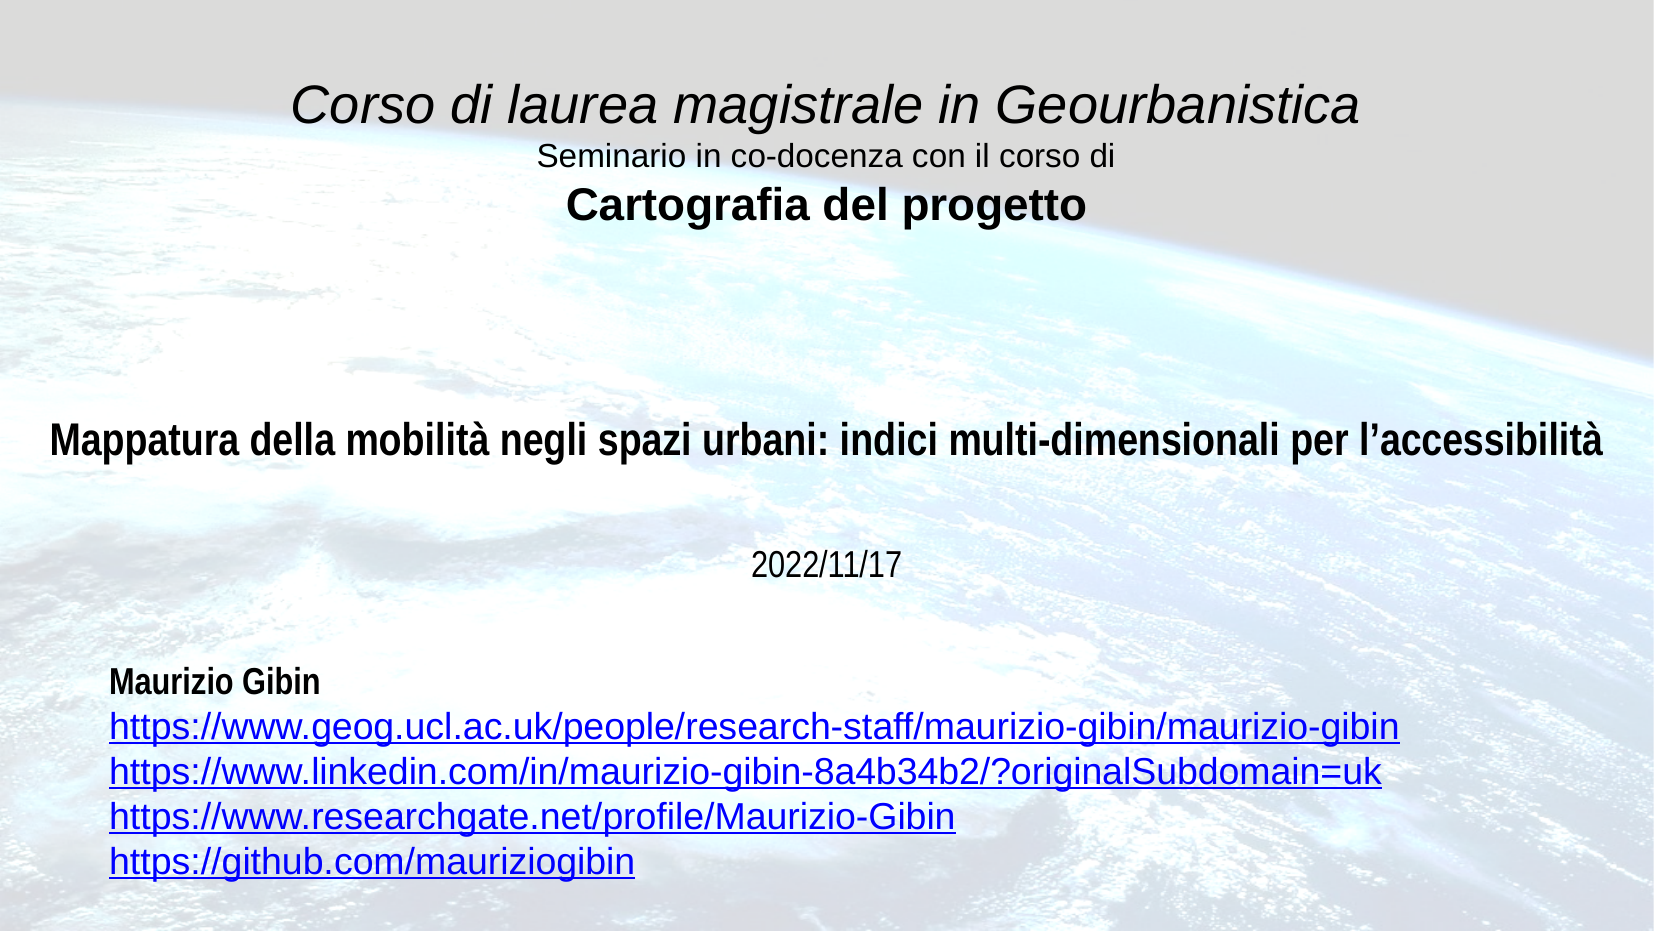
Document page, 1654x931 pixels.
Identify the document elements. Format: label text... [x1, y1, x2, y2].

picture [0, 0, 1654, 931]
text_box Maurizio Gibin https://www.geog.ucl.ac.uk/people/research-staff/maurizio-gibin/maurizio-gibin https://www.linkedin.com/in/maurizio-gibin-8a4b34b2/?originalSubdomain=uk https://www.researchgate.net/profile/Maurizio-Gibin https://github.com/mauriziogibin [94, 649, 1618, 931]
text_box Corso di laurea magistrale in Geourbanistica Seminario in co-docenza con il corso di Cartografia del progetto [82, 60, 1571, 284]
text_box Mappatura della mobilità negli spazi urbani: indici multi-dimensionali per l’accessibilità [23, 401, 1630, 472]
text_box 2022/11/17 [692, 532, 962, 594]
